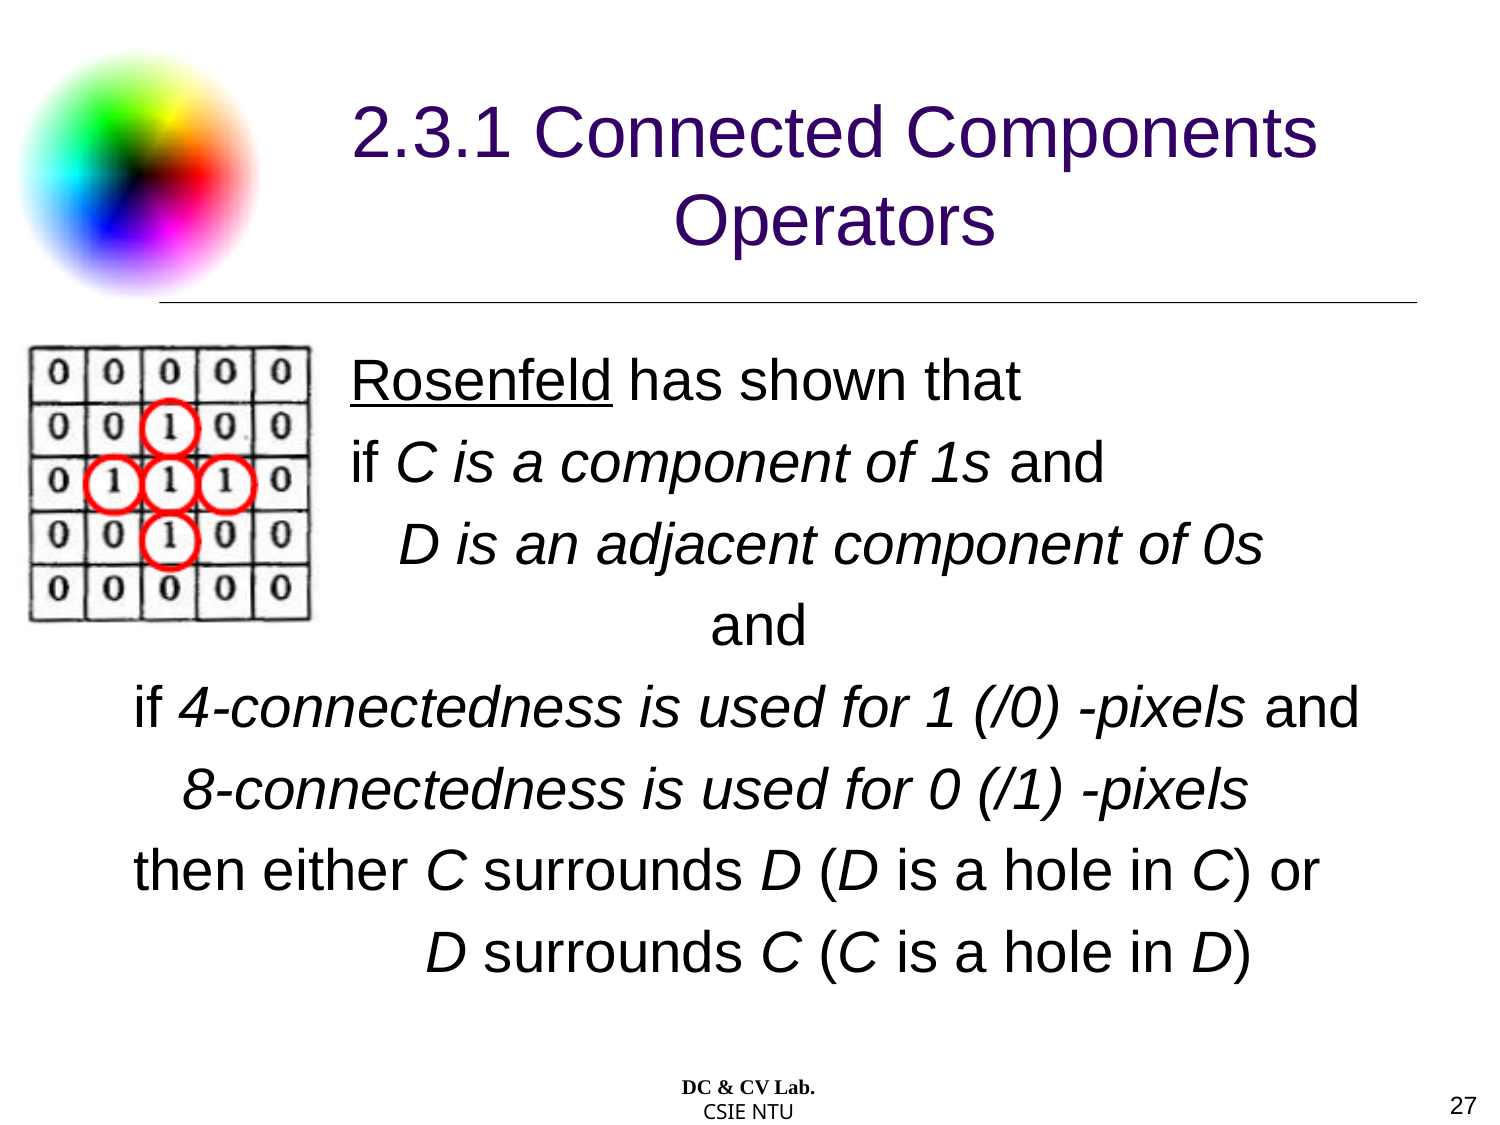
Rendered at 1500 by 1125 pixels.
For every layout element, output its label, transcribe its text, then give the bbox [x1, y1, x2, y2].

picture [17, 330, 325, 642]
picture [0, 42, 272, 318]
list Rosenfeld has shown that if C is a component of 1s and D is an adjacent component of 0s and if 4-connectedness is used for 1 (/0) -pixels and 8-connectedness is used for 0 (/1) -pixels then either C surrounds D (D is a hole in C) or D surrounds C (C is a hole in D) [100, 334, 1436, 1024]
footer DC & CV Lab. CSIE NTU [510, 1066, 987, 1125]
title 2.3.1 Connected Components Operators [171, 54, 1500, 268]
text_box 27 [1435, 1082, 1500, 1125]
